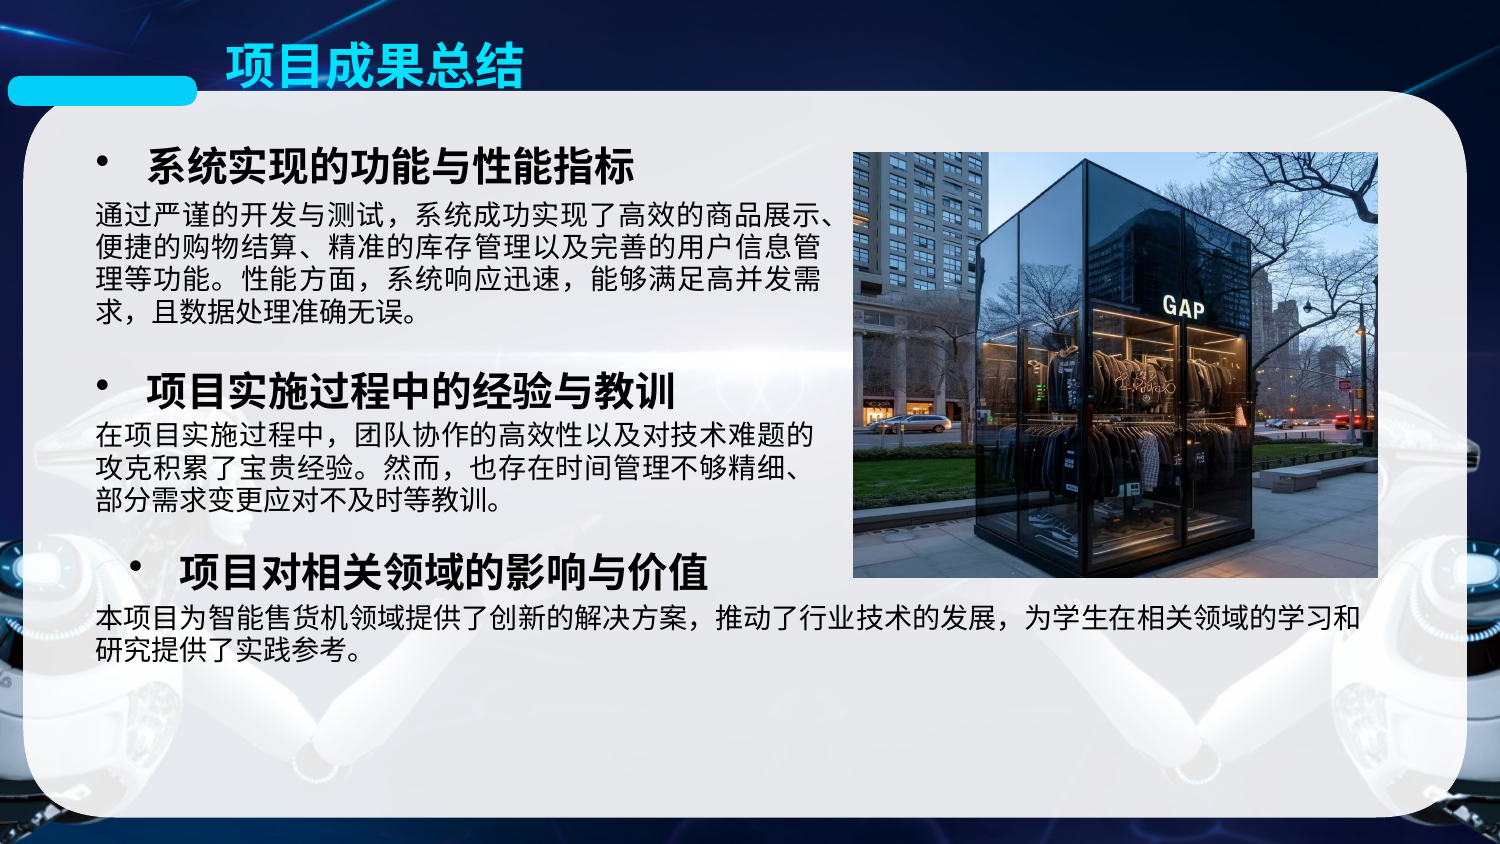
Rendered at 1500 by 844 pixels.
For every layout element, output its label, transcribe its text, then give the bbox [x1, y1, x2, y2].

text_box 项目实施过程中的经验与教训 [79, 339, 739, 430]
text_box 通过严谨的开发与测试，系统成功实现了高效的商品展示、便捷的购物结算、精准的库存管理以及完善的用户信息管理等功能。性能方面，系统响应迅速，能够满足高并发需求，且数据处理准确无误。 [79, 183, 838, 345]
picture [853, 152, 1378, 578]
text_box 项目成果总结 [209, 6, 1366, 110]
text_box 项目对相关领域的影响与价值 [72, 520, 767, 611]
text_box [7, 75, 198, 106]
text_box [23, 90, 1467, 818]
text_box 在项目实施过程中，团队协作的高效性以及对技术难题的攻克积累了宝贵经验。然而，也存在时间管理不够精细、部分需求变更应对不及时等教训。 [80, 404, 830, 533]
picture [0, 0, 1500, 844]
text_box 系统实现的功能与性能指标 [79, 115, 716, 206]
text_box 本项目为智能售货机领域提供了创新的解决方案，推动了行业技术的发展，为学生在相关领域的学习和研究提供了实践参考。 [79, 586, 1378, 683]
